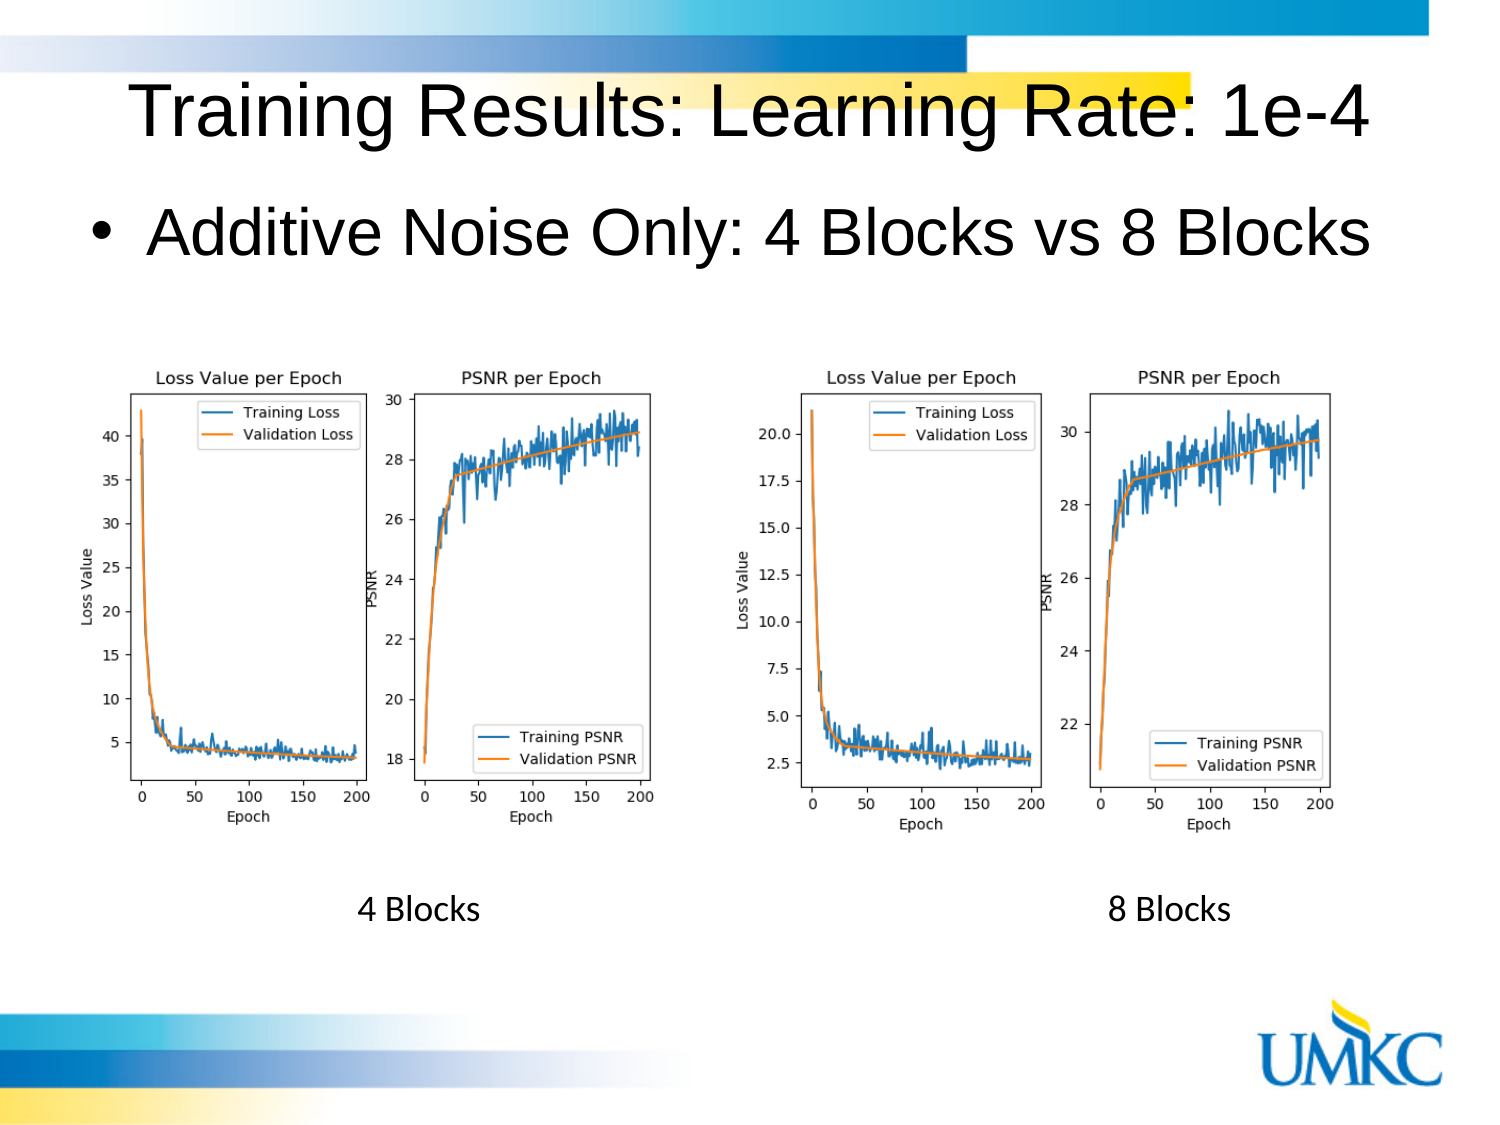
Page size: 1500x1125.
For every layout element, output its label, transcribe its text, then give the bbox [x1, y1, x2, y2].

text_box 8 Blocks [1093, 876, 1247, 937]
title Training Results: Learning Rate: 1e-4 [75, 45, 1425, 168]
list Additive Noise Only: 4 Blocks vs 8 Blocks [75, 181, 1425, 287]
picture [0, 0, 1500, 1125]
text_box 4 Blocks [342, 876, 496, 937]
